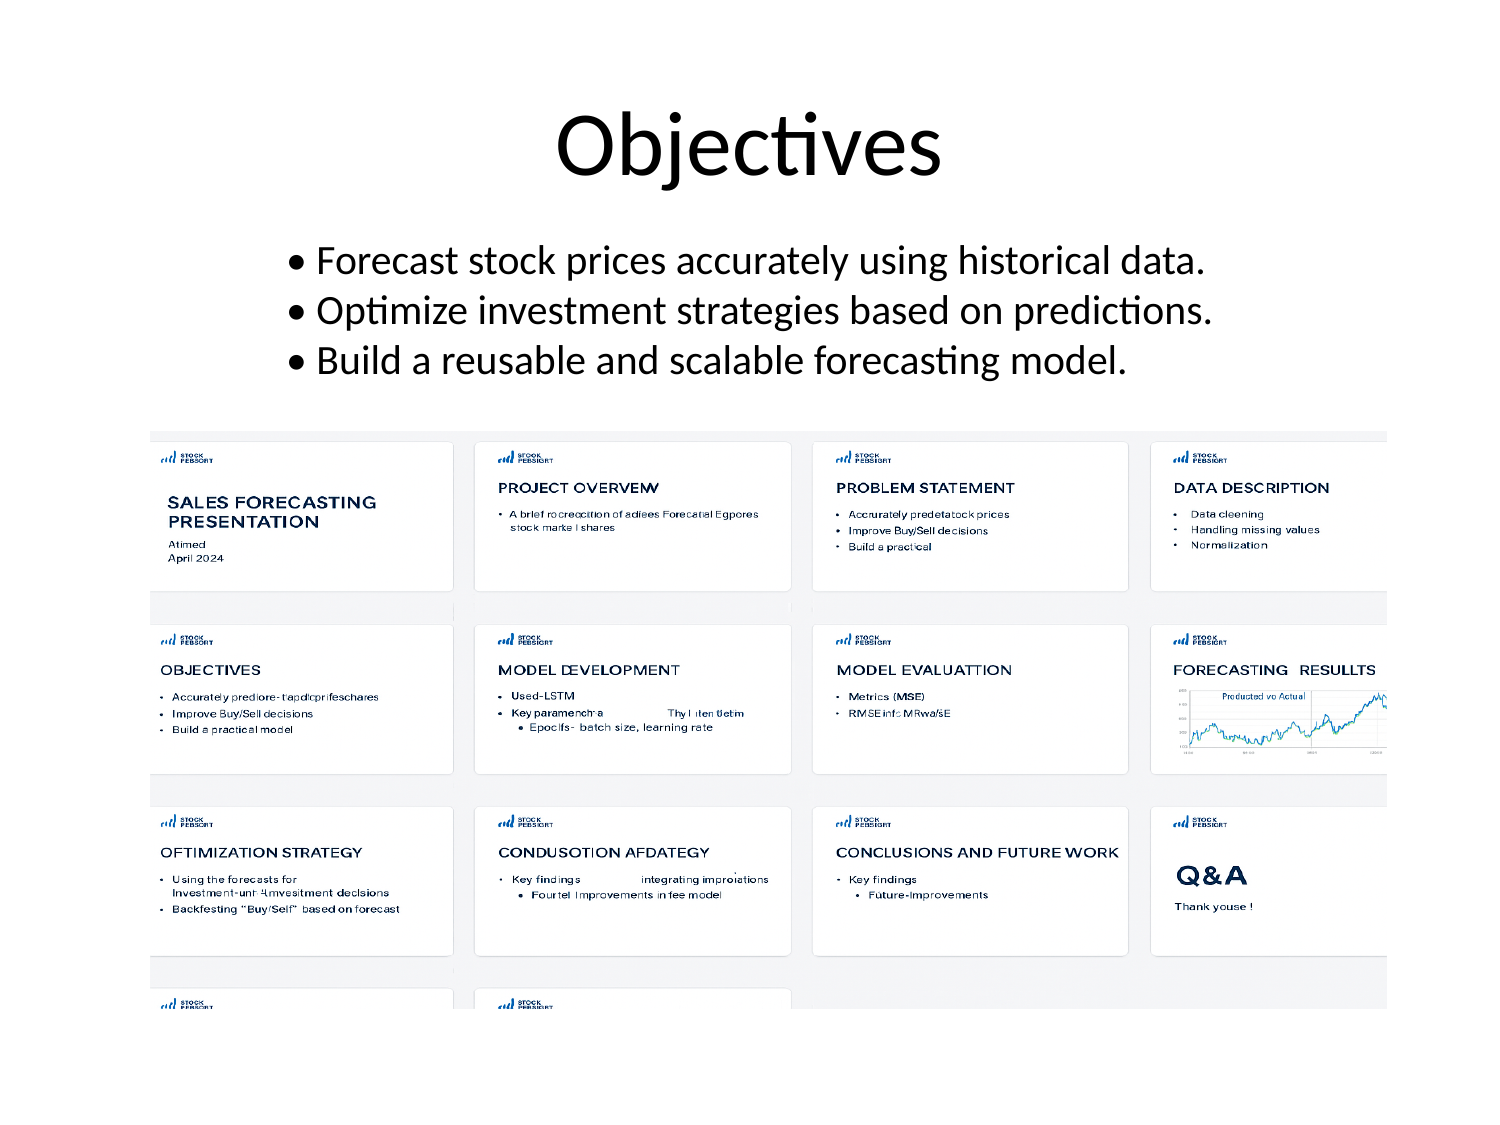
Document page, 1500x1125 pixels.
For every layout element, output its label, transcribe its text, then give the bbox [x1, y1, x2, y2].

title Objectives [75, 45, 1425, 233]
text_box • Forecast stock prices accurately using historical data. • Optimize investment strategies based on predictions. • Build a reusable and scalable forecasting model. [271, 224, 1229, 390]
picture [149, 430, 1388, 1009]
